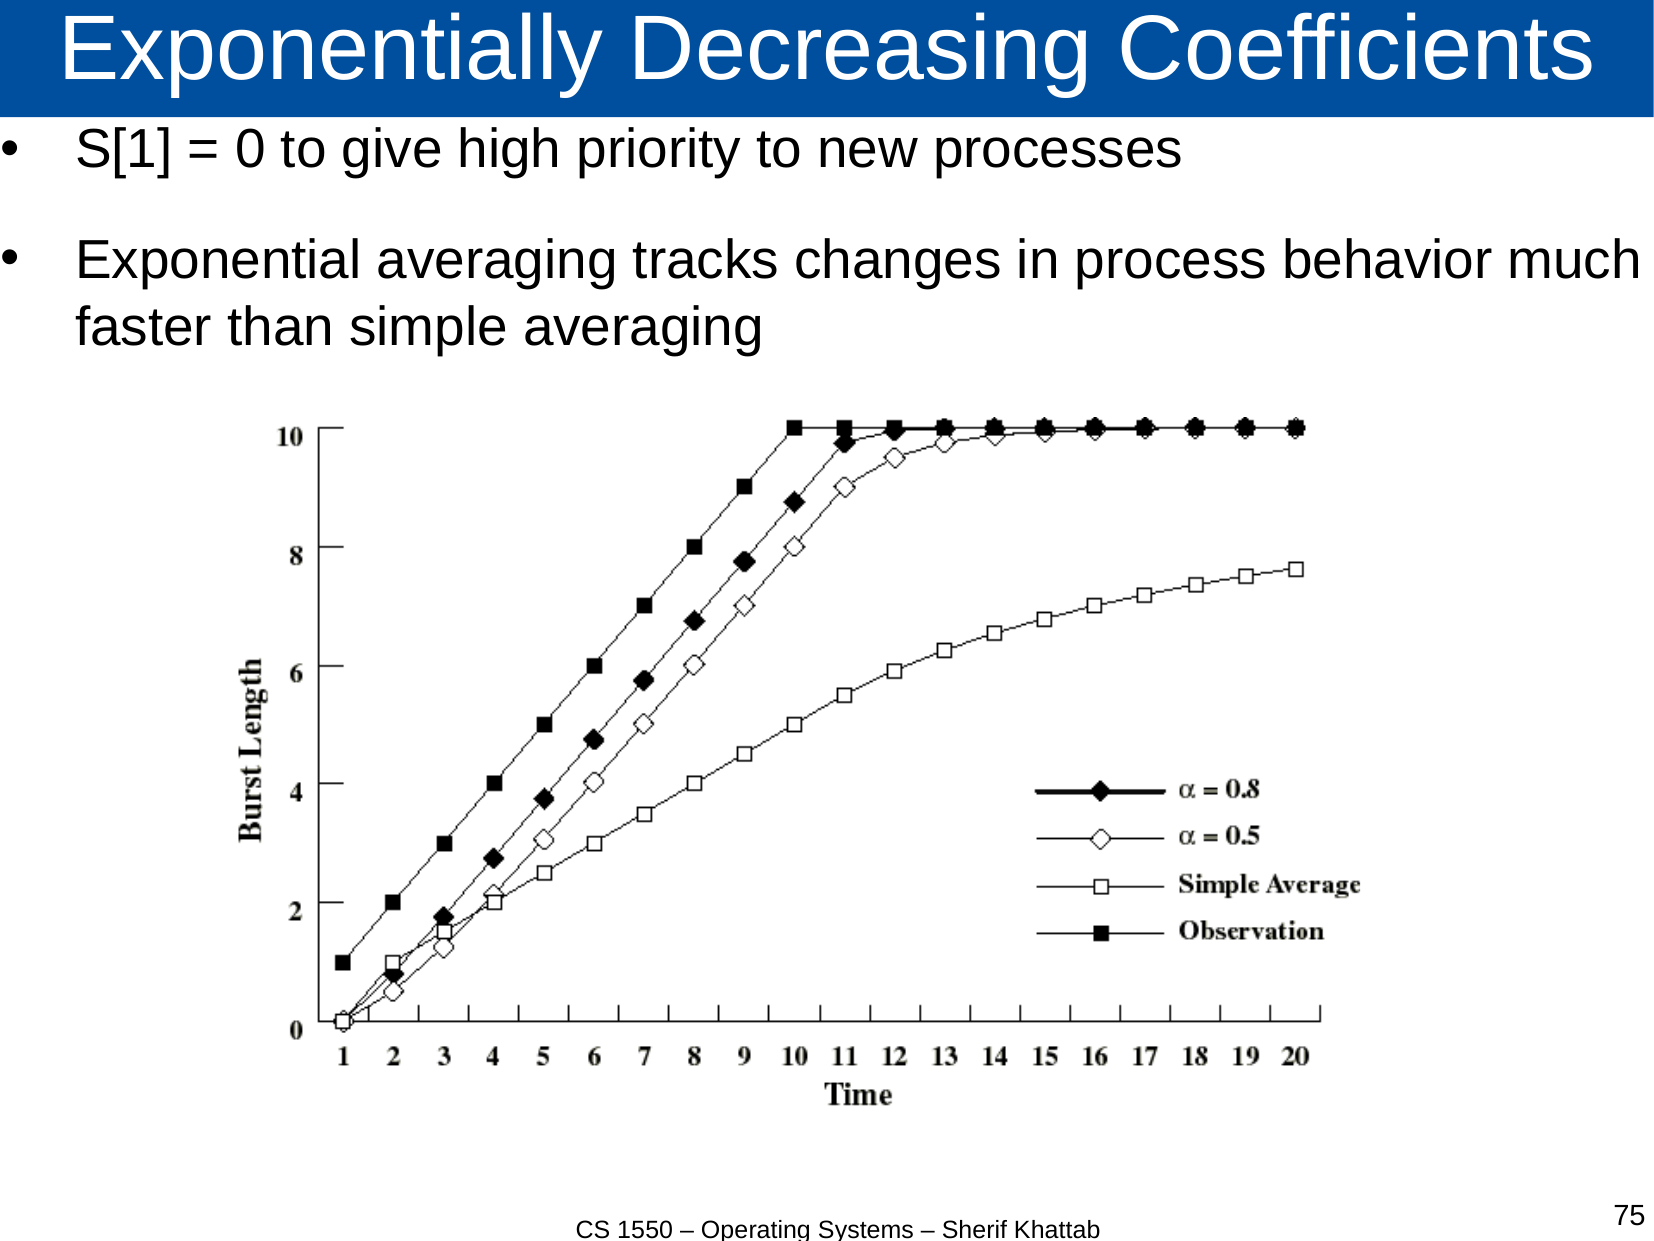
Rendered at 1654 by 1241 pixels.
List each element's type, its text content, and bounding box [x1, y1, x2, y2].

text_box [231, 417, 1361, 1152]
title Exponentially Decreasing Coefficients [0, 0, 1654, 117]
list S[1] = 0 to give high priority to new processes Exponential averaging tracks changes in process behavior much faster than simple averaging [0, 117, 1654, 1195]
footer CS 1550 – Operating Systems – Sherif Khattab [460, 1190, 1217, 1241]
slide_number 75 [1265, 1198, 1647, 1241]
